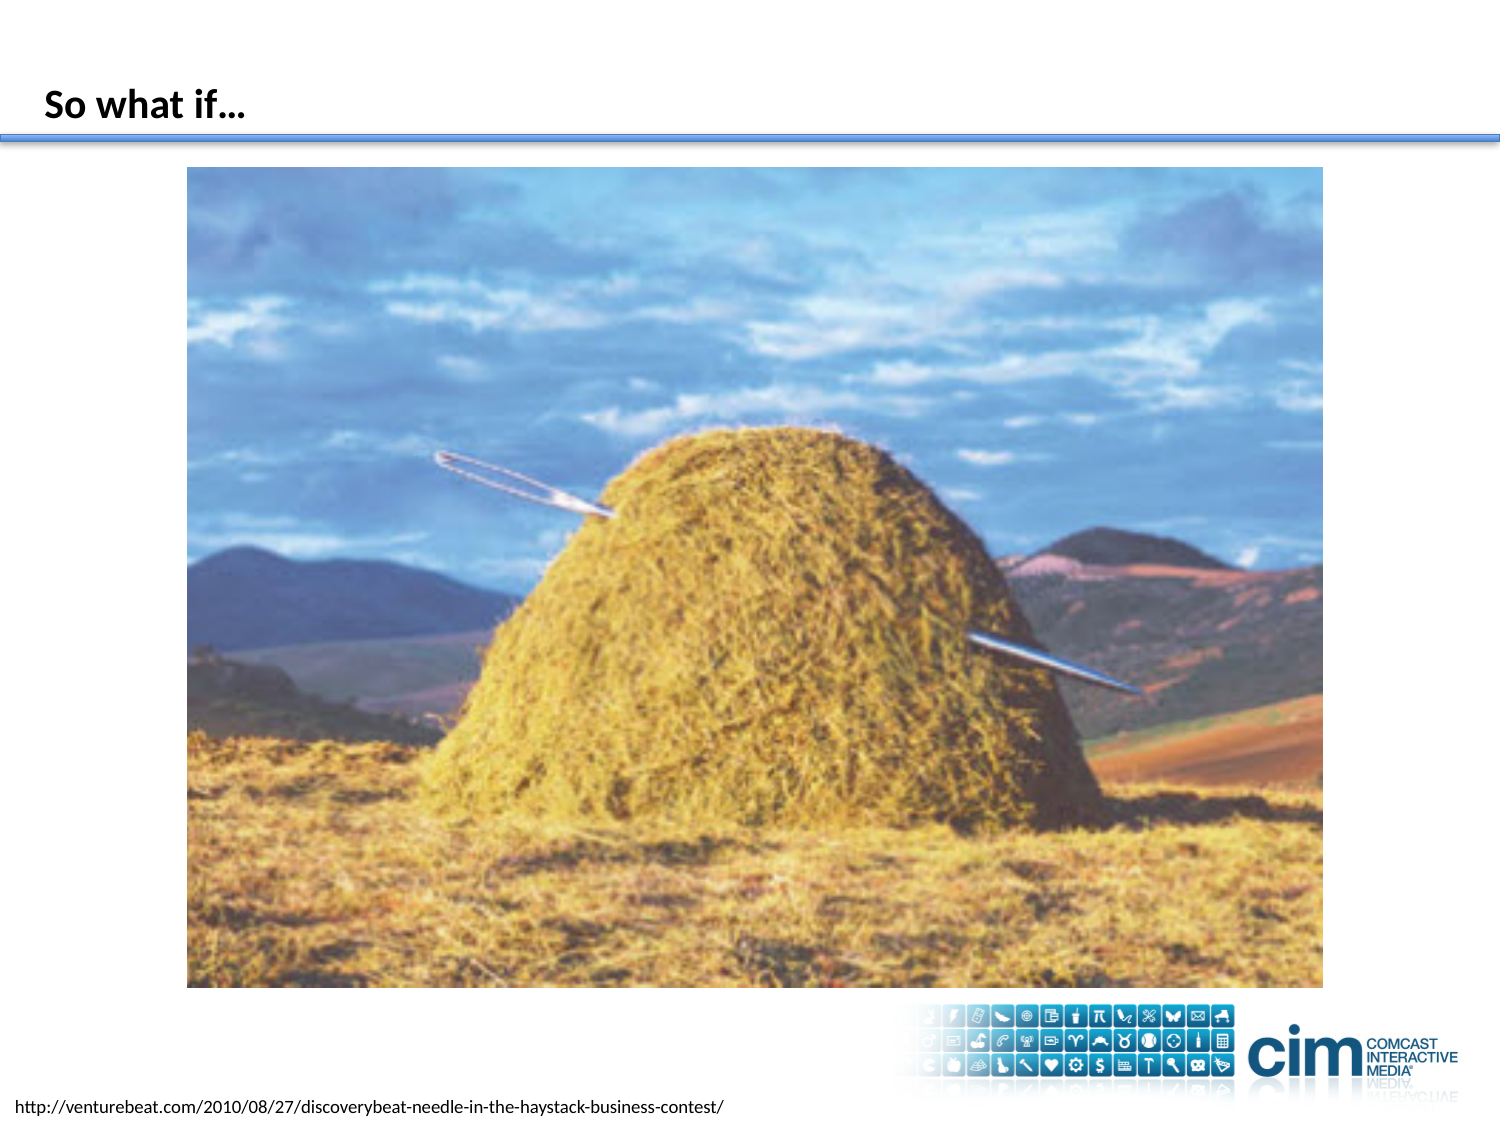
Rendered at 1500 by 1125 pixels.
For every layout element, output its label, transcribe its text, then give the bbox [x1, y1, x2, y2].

picture [0, 142, 1500, 1125]
picture [0, 0, 1500, 134]
title So what if… [31, 74, 1453, 134]
text_box http://venturebeat.com/2010/08/27/discoverybeat-needle-in-the-haystack-business-contest/ [0, 1087, 750, 1125]
